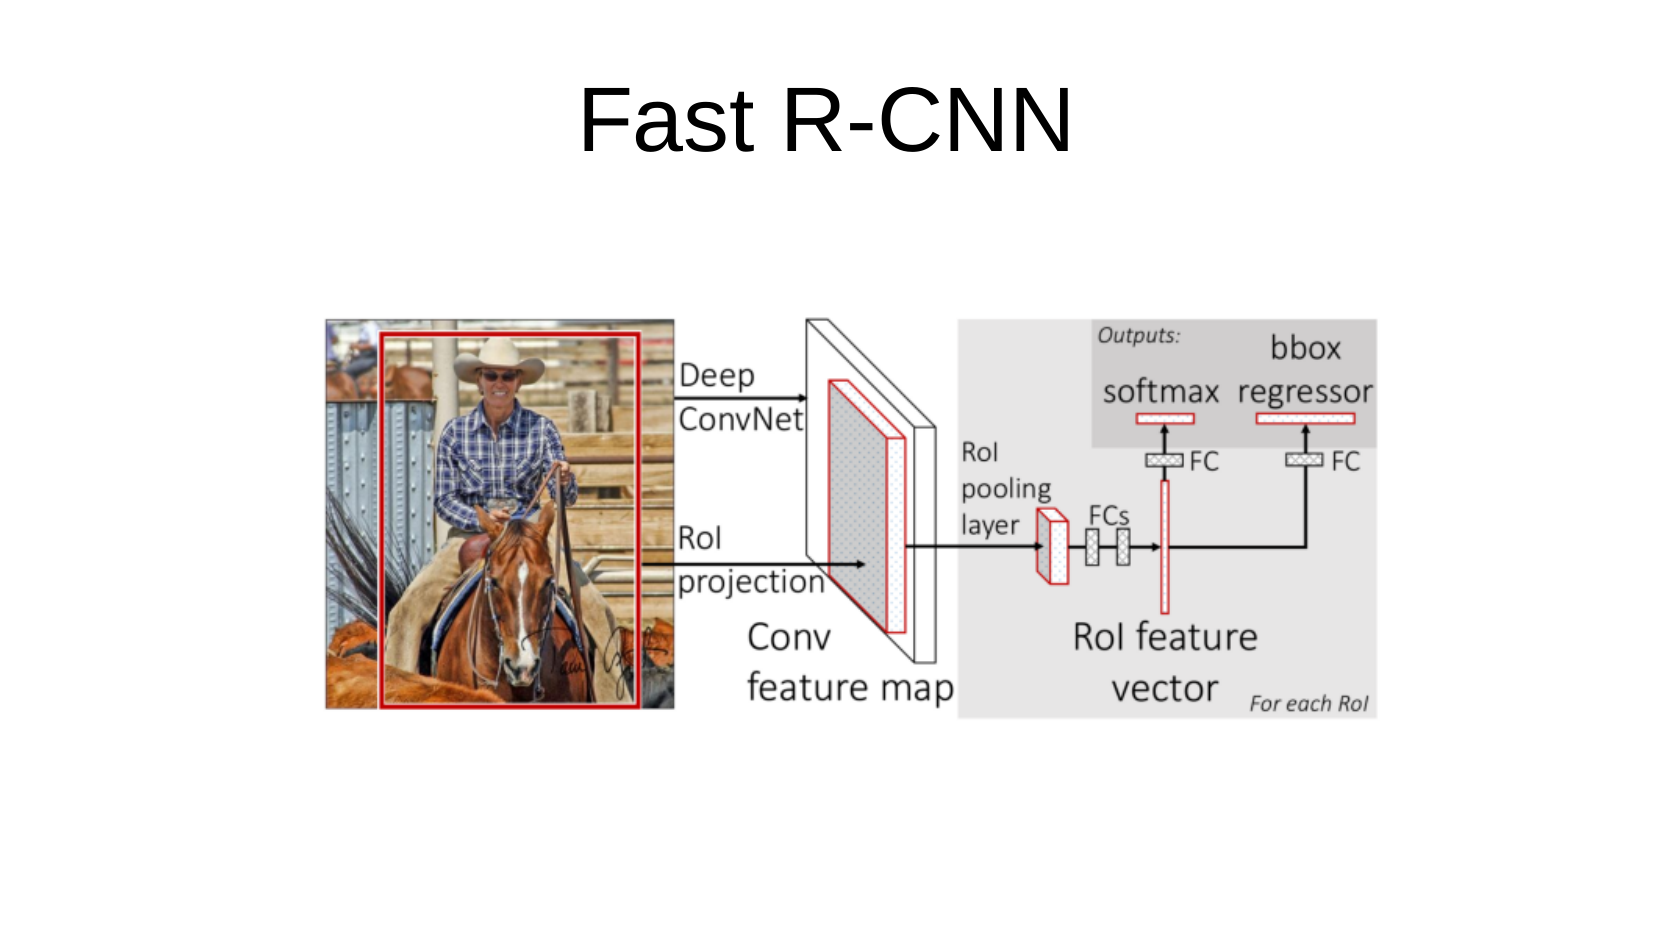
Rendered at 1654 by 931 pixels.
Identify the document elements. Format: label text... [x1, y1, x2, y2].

text_box Fast R-CNN [82, 37, 1571, 193]
picture [300, 284, 1396, 736]
